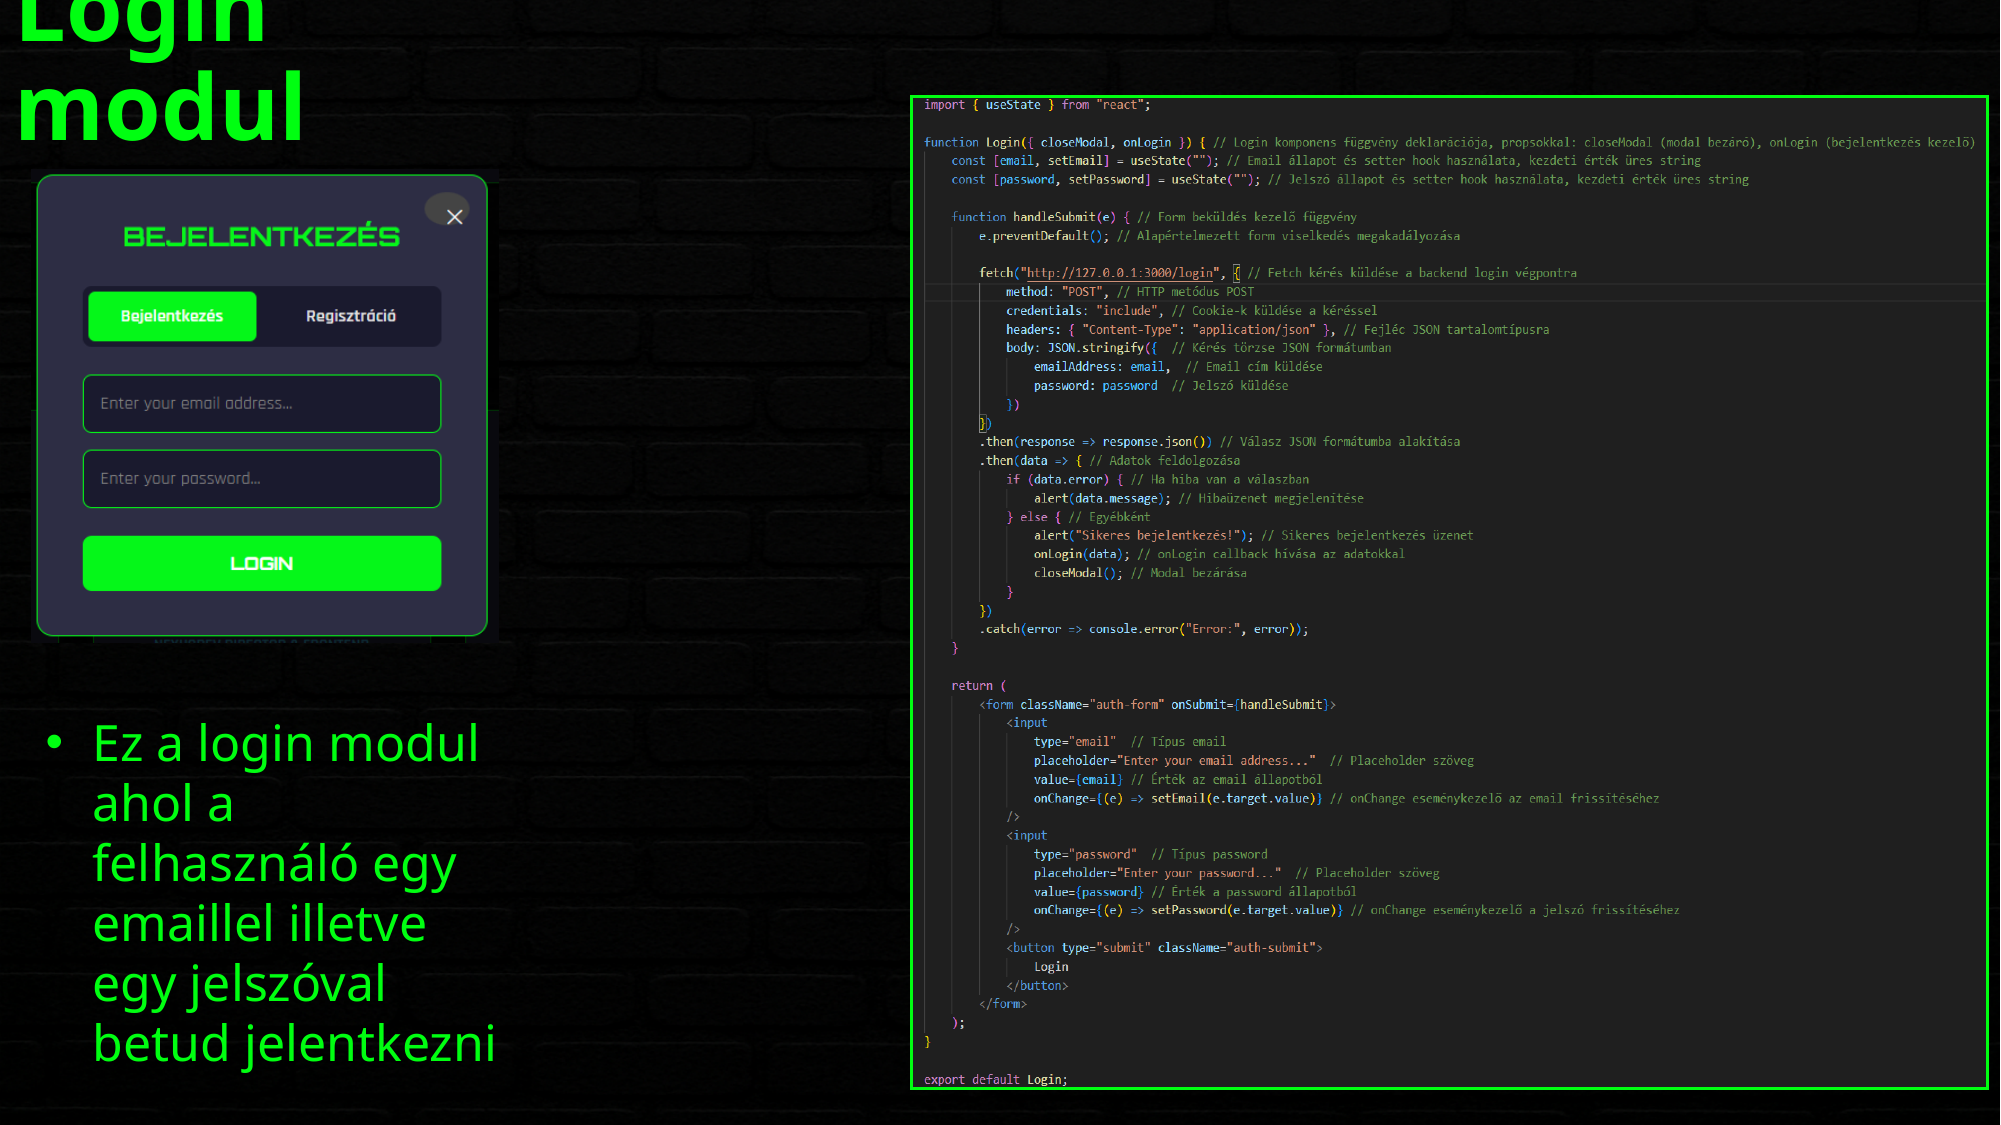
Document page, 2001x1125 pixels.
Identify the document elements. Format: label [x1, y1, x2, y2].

list [0, 0, 2000, 1125]
picture [31, 168, 500, 643]
picture [910, 95, 1988, 1090]
